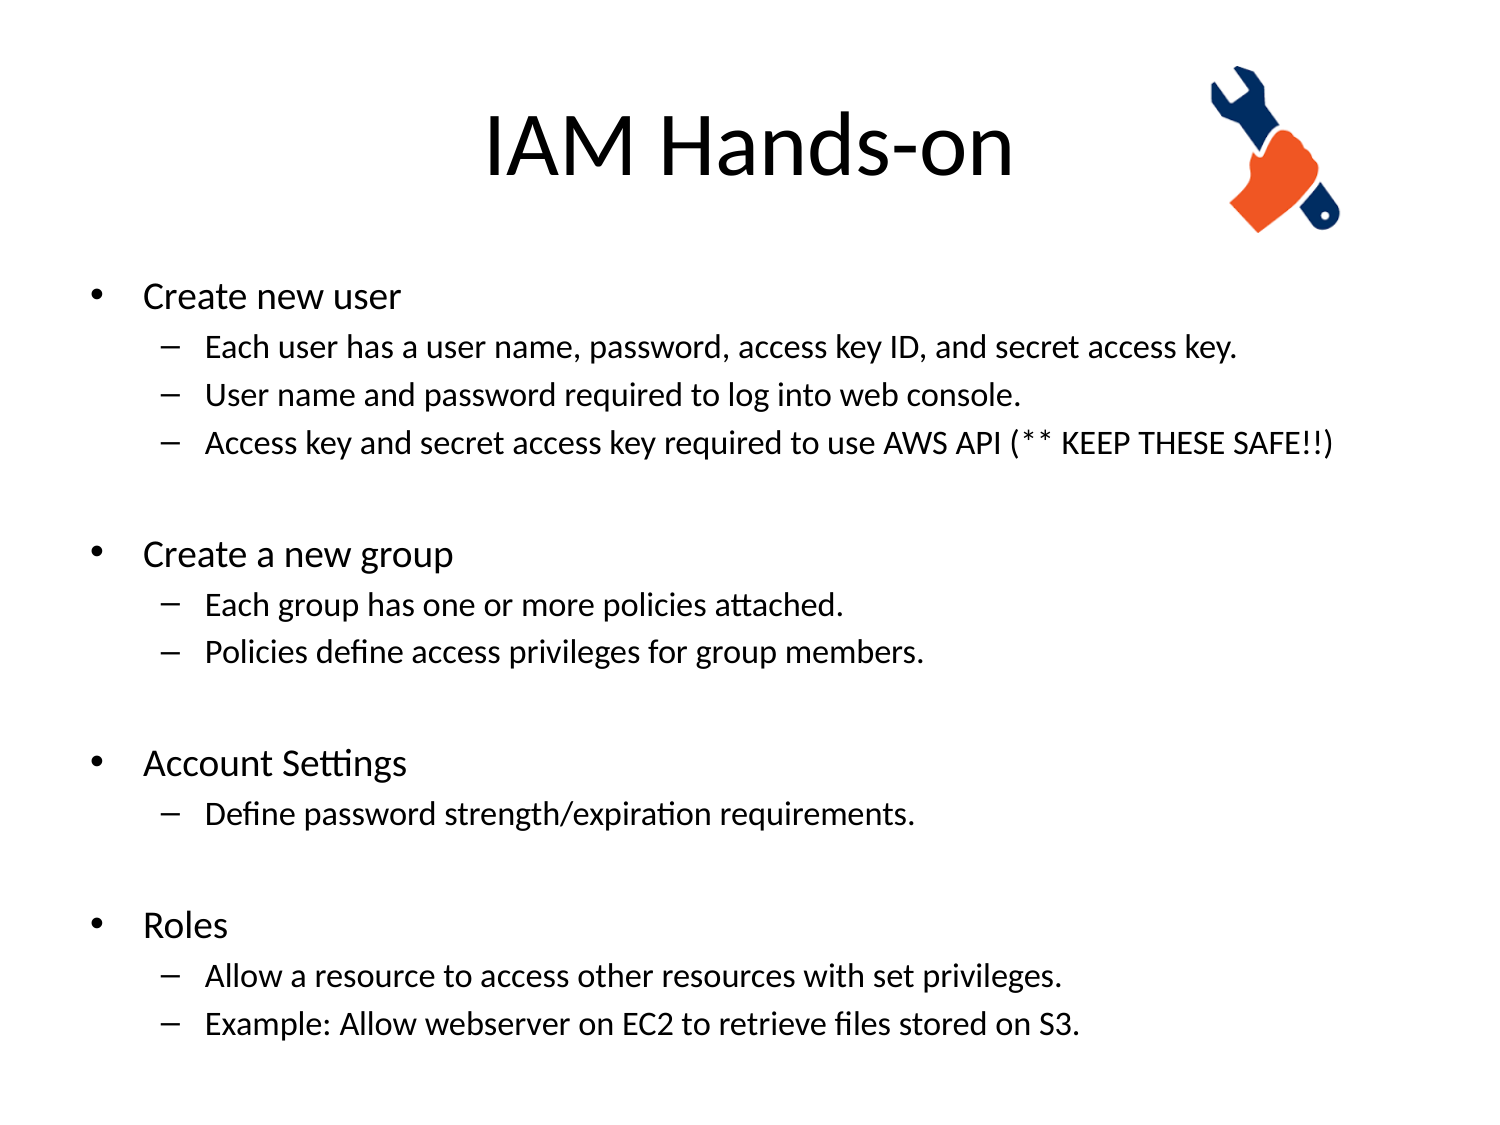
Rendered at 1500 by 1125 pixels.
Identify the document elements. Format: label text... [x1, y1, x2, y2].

picture [1192, 65, 1359, 233]
title IAM Hands-on [75, 45, 1425, 233]
list Create new user Each user has a user name, password, access key ID, and secret access key. User name and password required to log into web console. Access key and secret access key required to use AWS API (** KEEP THESE SAFE!!) Create a new group Each group has one or more policies attached. Policies define access privileges for group members. Account Settings Define password strength/expiration requirements. Roles Allow a resource to access other resources with set privileges. Example: Allow webserver on EC2 to retrieve files stored on S3. [75, 262, 1425, 1055]
